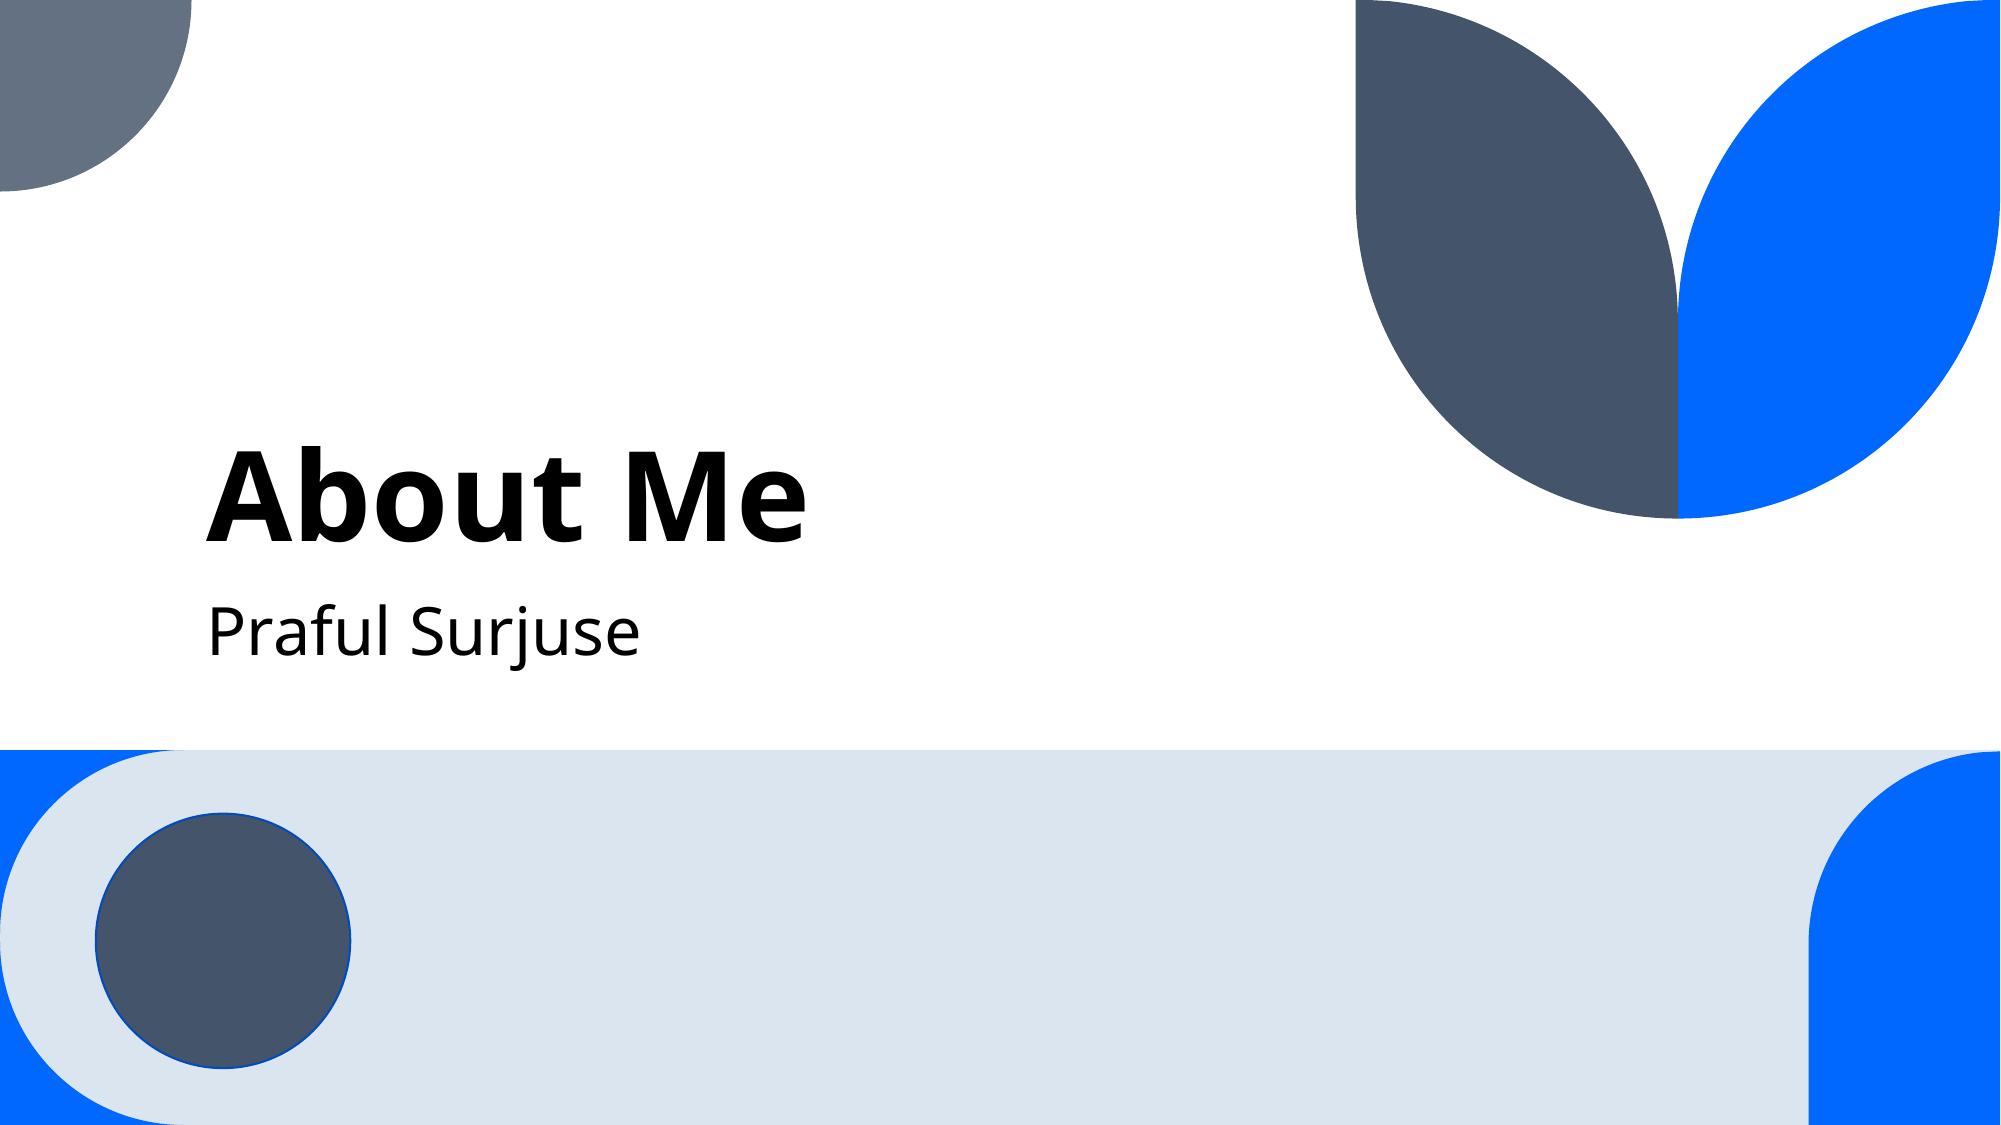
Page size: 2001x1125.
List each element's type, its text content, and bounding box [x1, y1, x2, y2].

title About Me [191, 184, 1356, 576]
subtitle Praful Surjuse [191, 590, 1750, 724]
